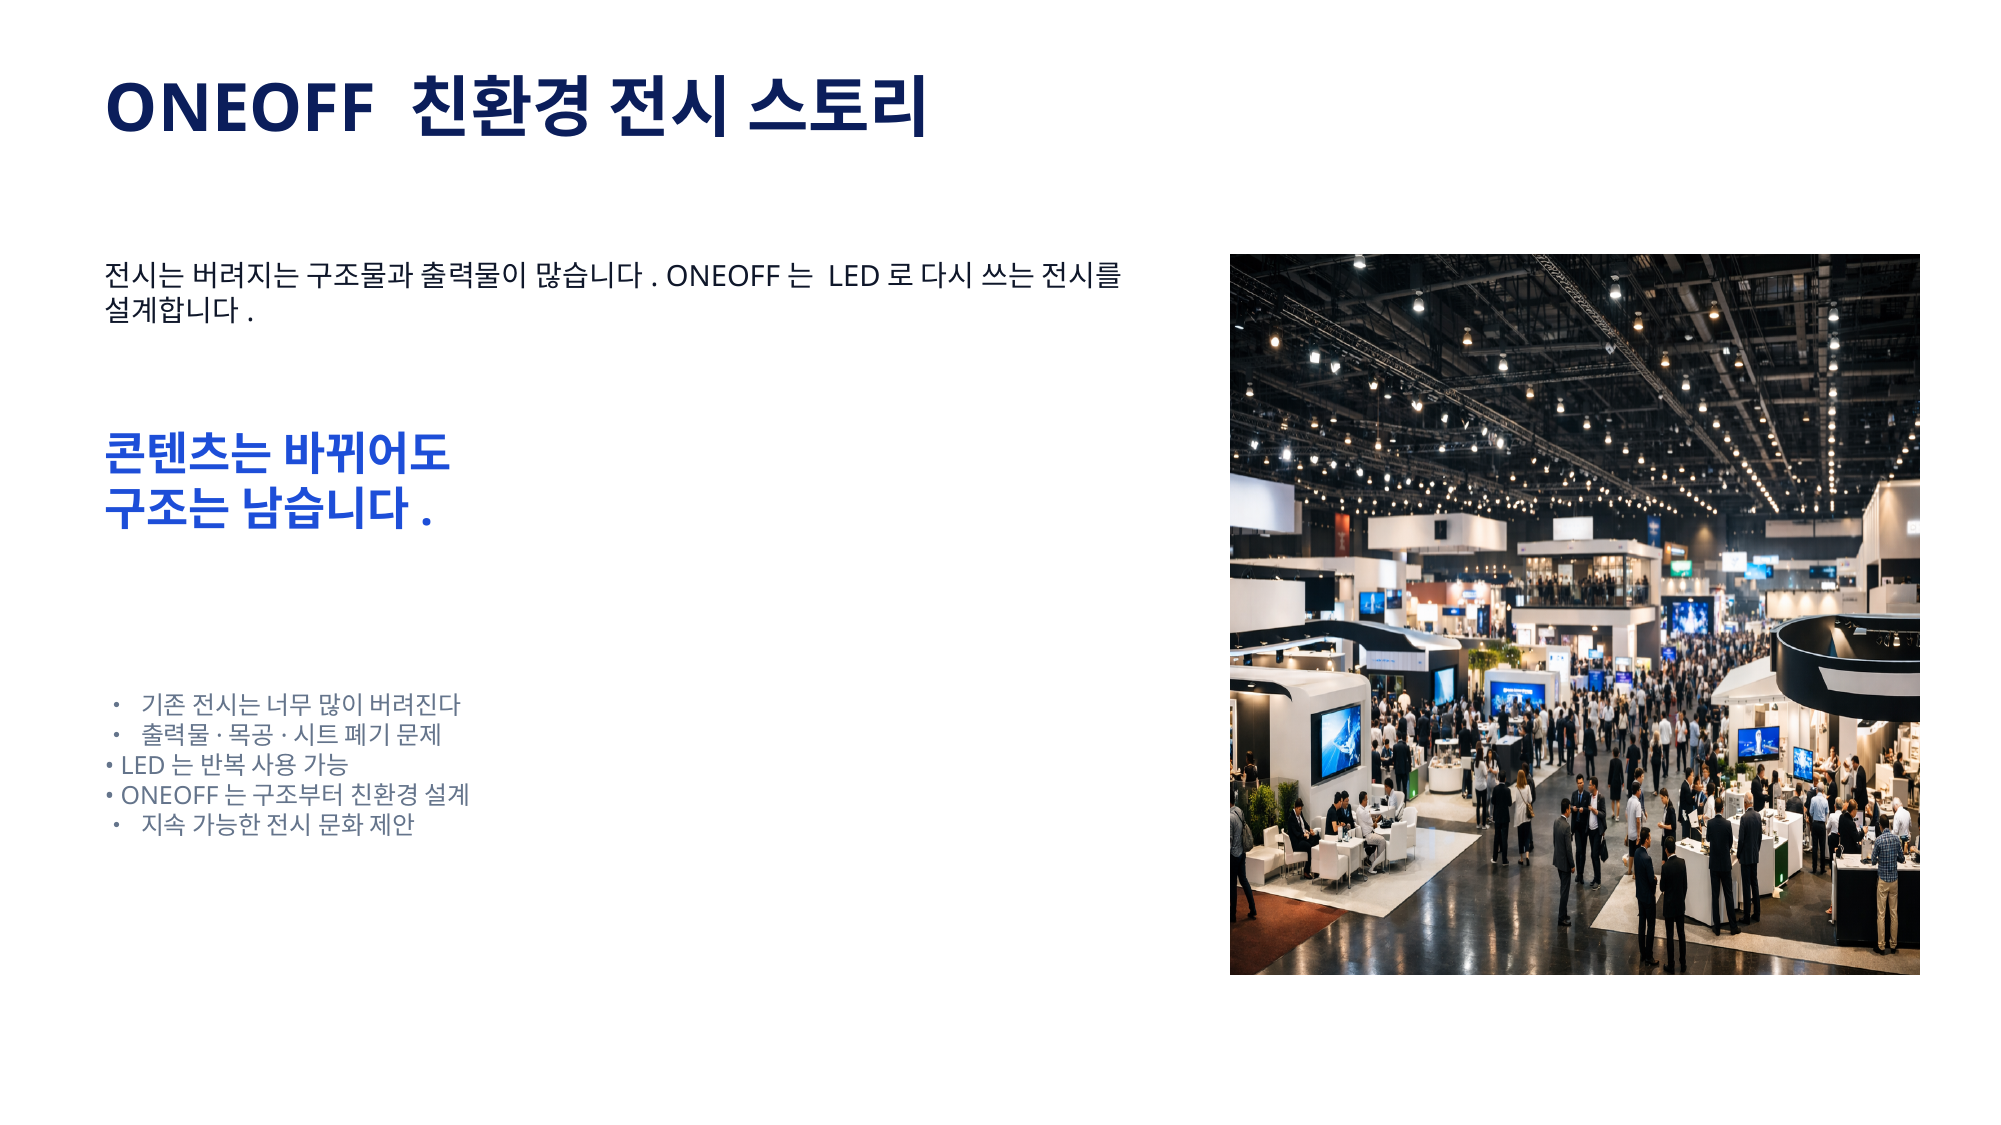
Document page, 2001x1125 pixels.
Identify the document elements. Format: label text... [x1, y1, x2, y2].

picture [1229, 254, 1920, 975]
text_box • 기존 전시는 너무 많이 버려진다 • 출력물·목공·시트 폐기 문제 • LED는 반복 사용 가능 • ONEOFF는 구조부터 친환경 설계 • 지속 가능한 전시 문화 제안 [89, 599, 1080, 930]
text_box 전시는 버려지는 구조물과 출력물이 많습니다. ONEOFF는 LED로 다시 쓰는 전시를 설계합니다. [89, 224, 1170, 360]
text_box ONEOFF 친환경 전시 스토리 [89, 59, 1910, 150]
text_box 콘텐츠는 바뀌어도 구조는 남습니다. [89, 389, 780, 570]
